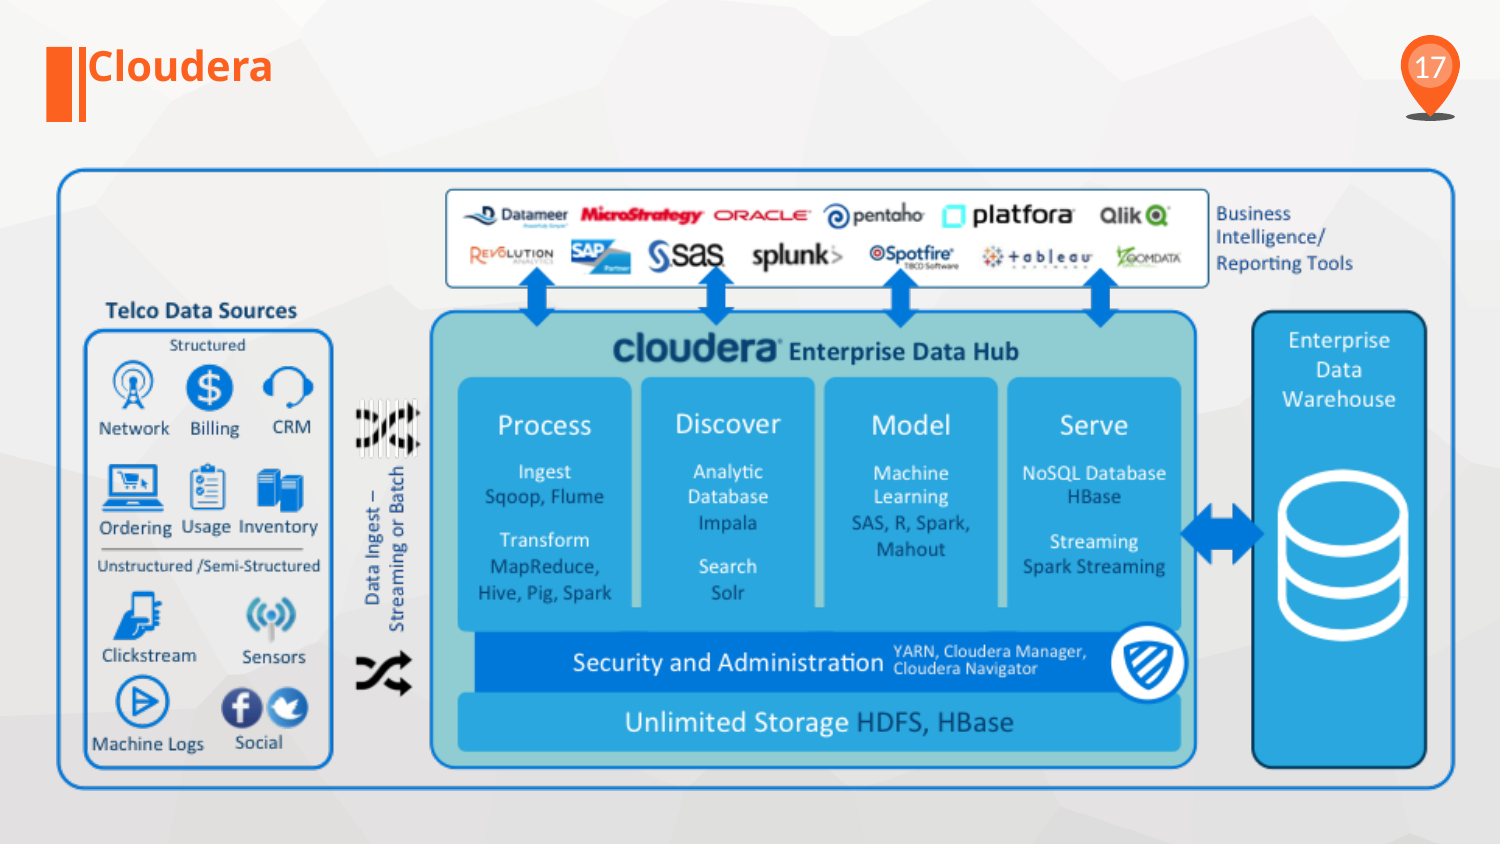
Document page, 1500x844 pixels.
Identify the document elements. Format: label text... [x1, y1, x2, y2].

text_box Cloudera [72, 32, 289, 98]
picture [0, 0, 1500, 844]
text_box [44, 45, 74, 124]
slide_number 17 [1254, 42, 1500, 88]
